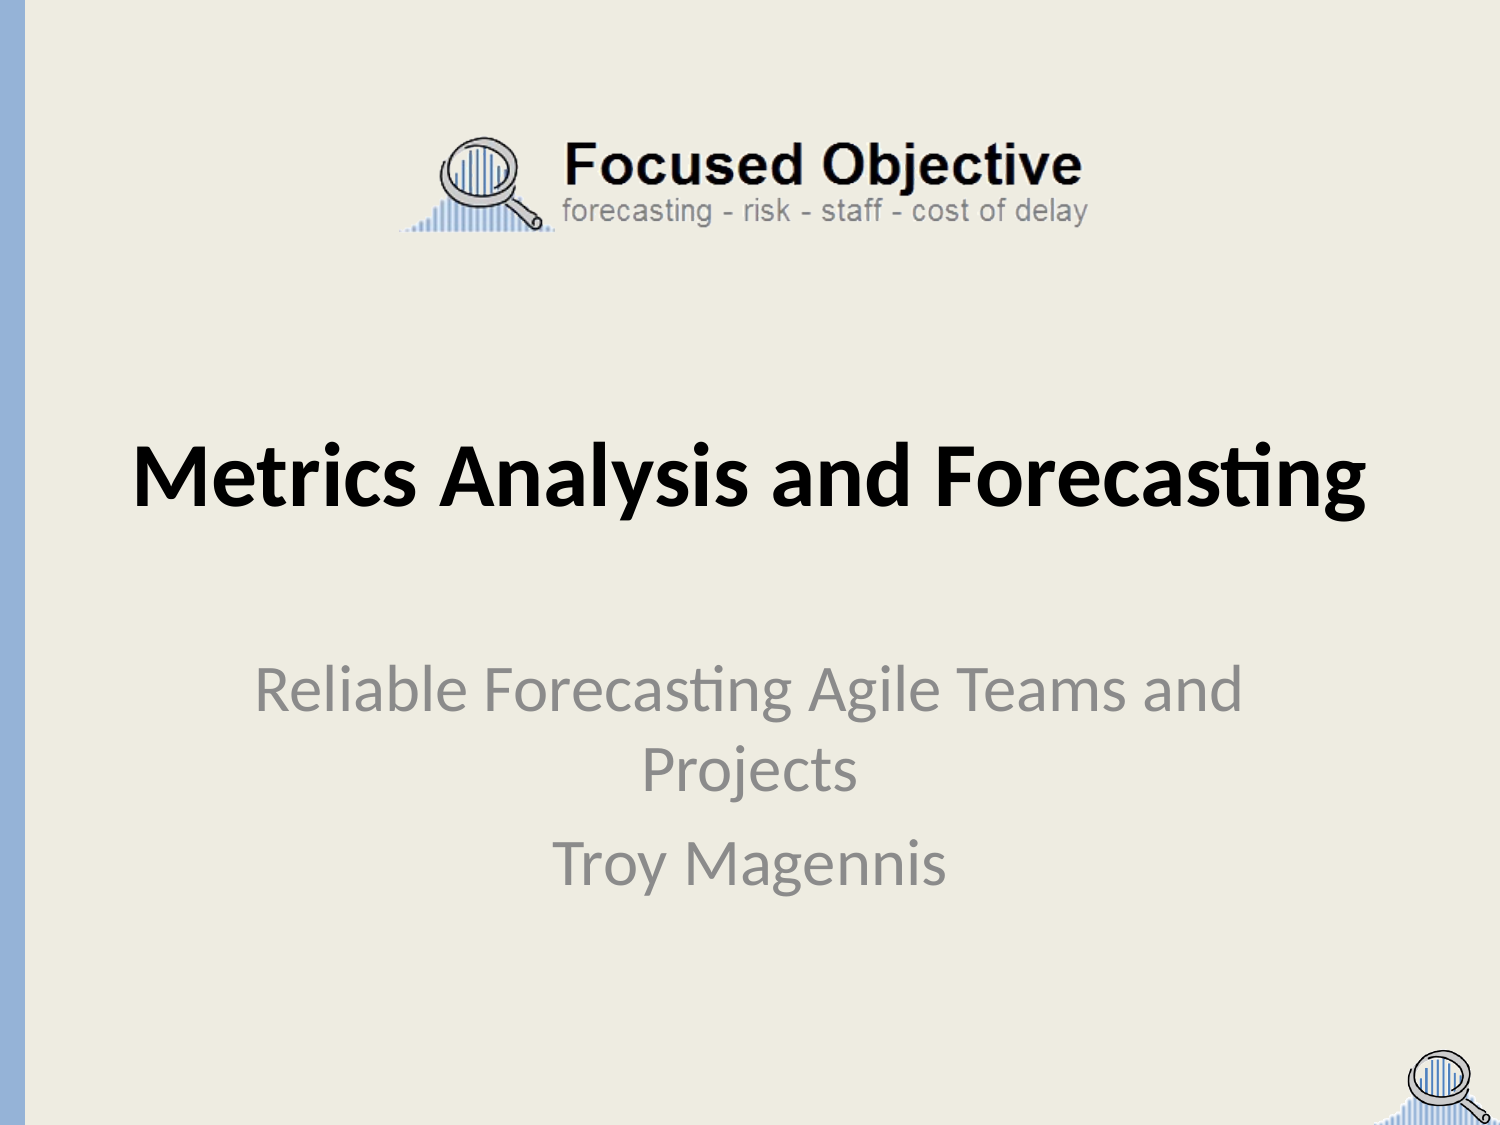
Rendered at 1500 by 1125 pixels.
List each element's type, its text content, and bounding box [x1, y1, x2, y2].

subtitle Reliable Forecasting Agile Teams and Projects Troy Magennis [225, 637, 1275, 925]
picture [1374, 1046, 1500, 1125]
picture [399, 133, 1101, 239]
title Metrics Analysis and Forecasting [112, 349, 1388, 591]
